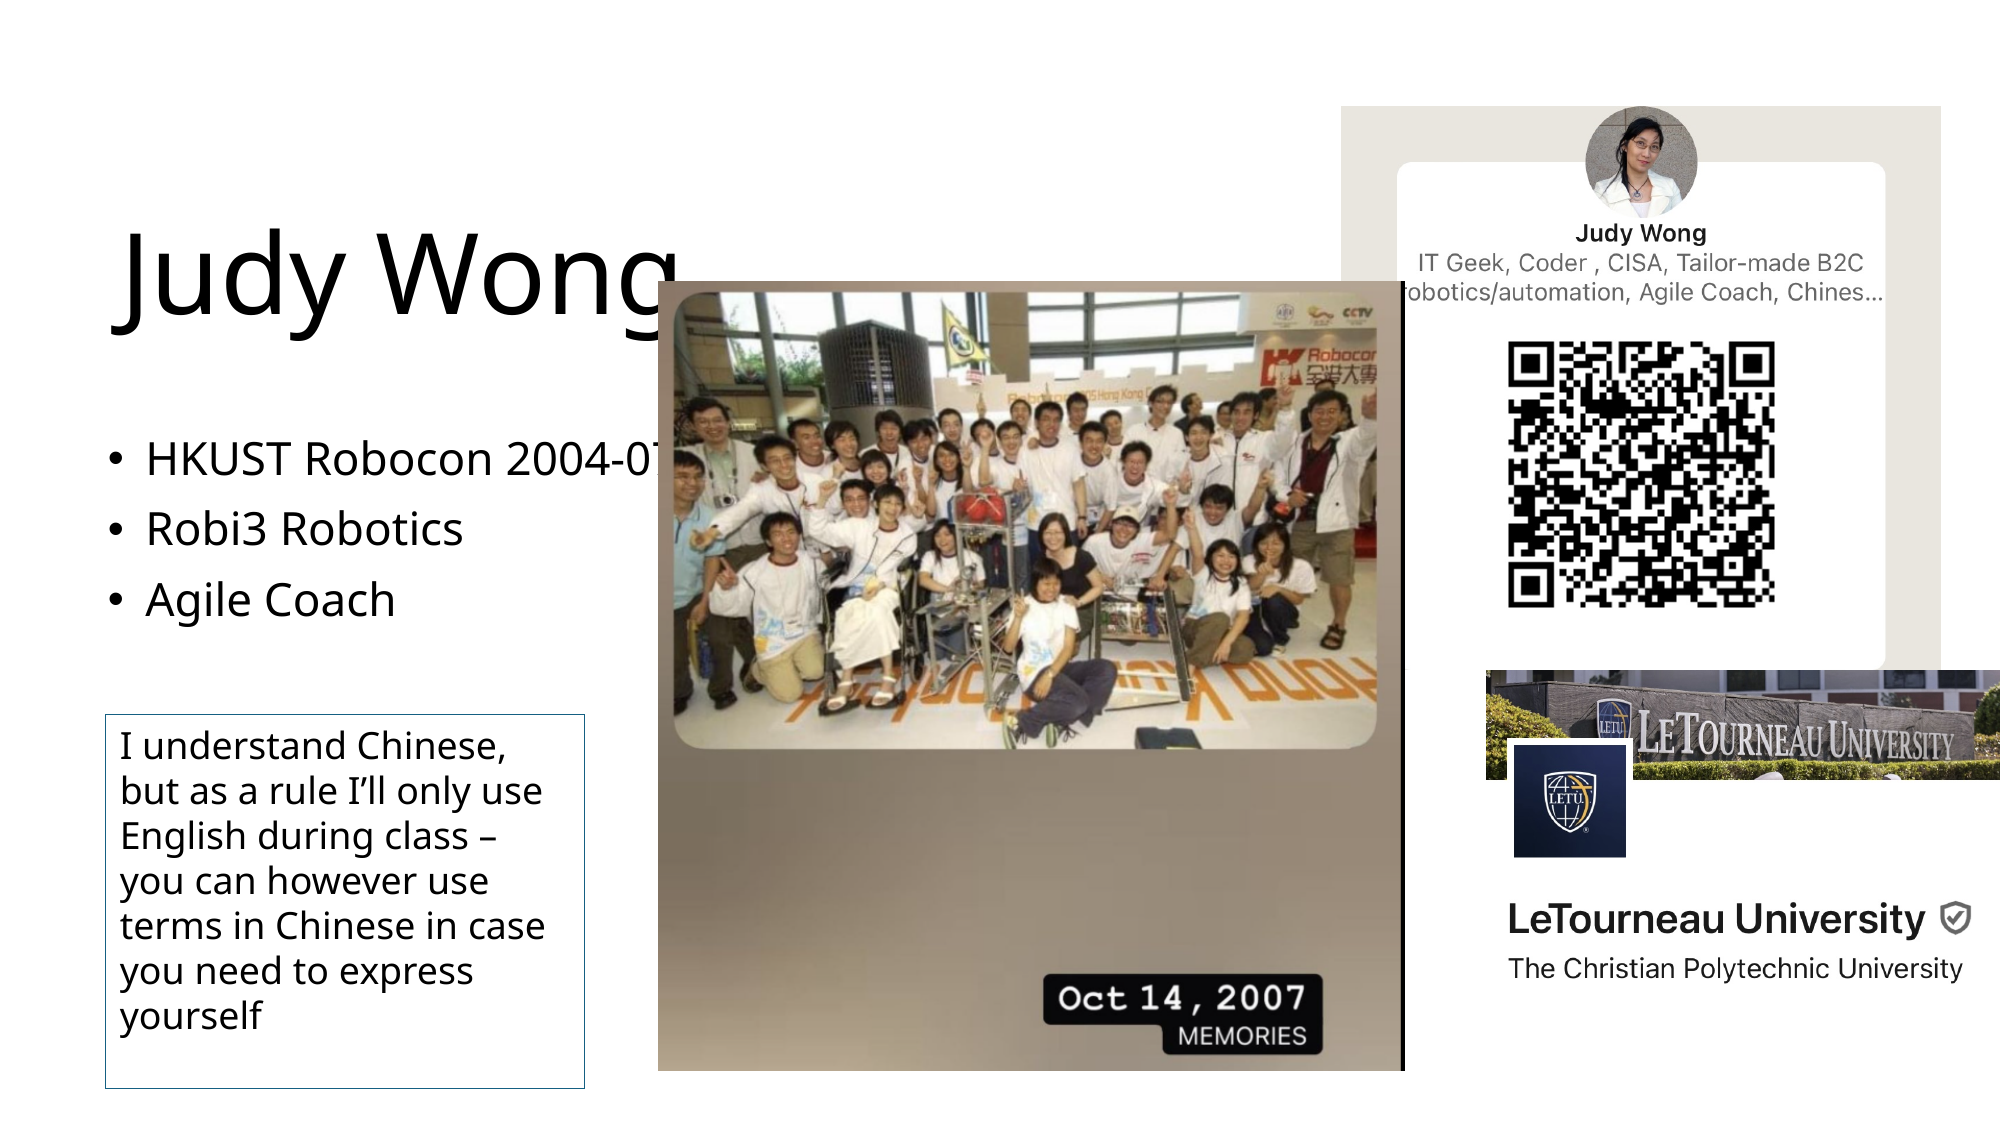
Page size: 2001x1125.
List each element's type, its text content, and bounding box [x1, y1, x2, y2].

list HKUST Robocon 2004-07 Robi3 Robotics Agile Coach [92, 428, 657, 1000]
text_box I understand Chinese, but as a rule I’ll only use English during class – you can however use terms in Chinese in case you need to express yourself [105, 714, 585, 1089]
picture [657, 106, 2000, 1072]
title Judy Wong [105, 53, 1236, 347]
